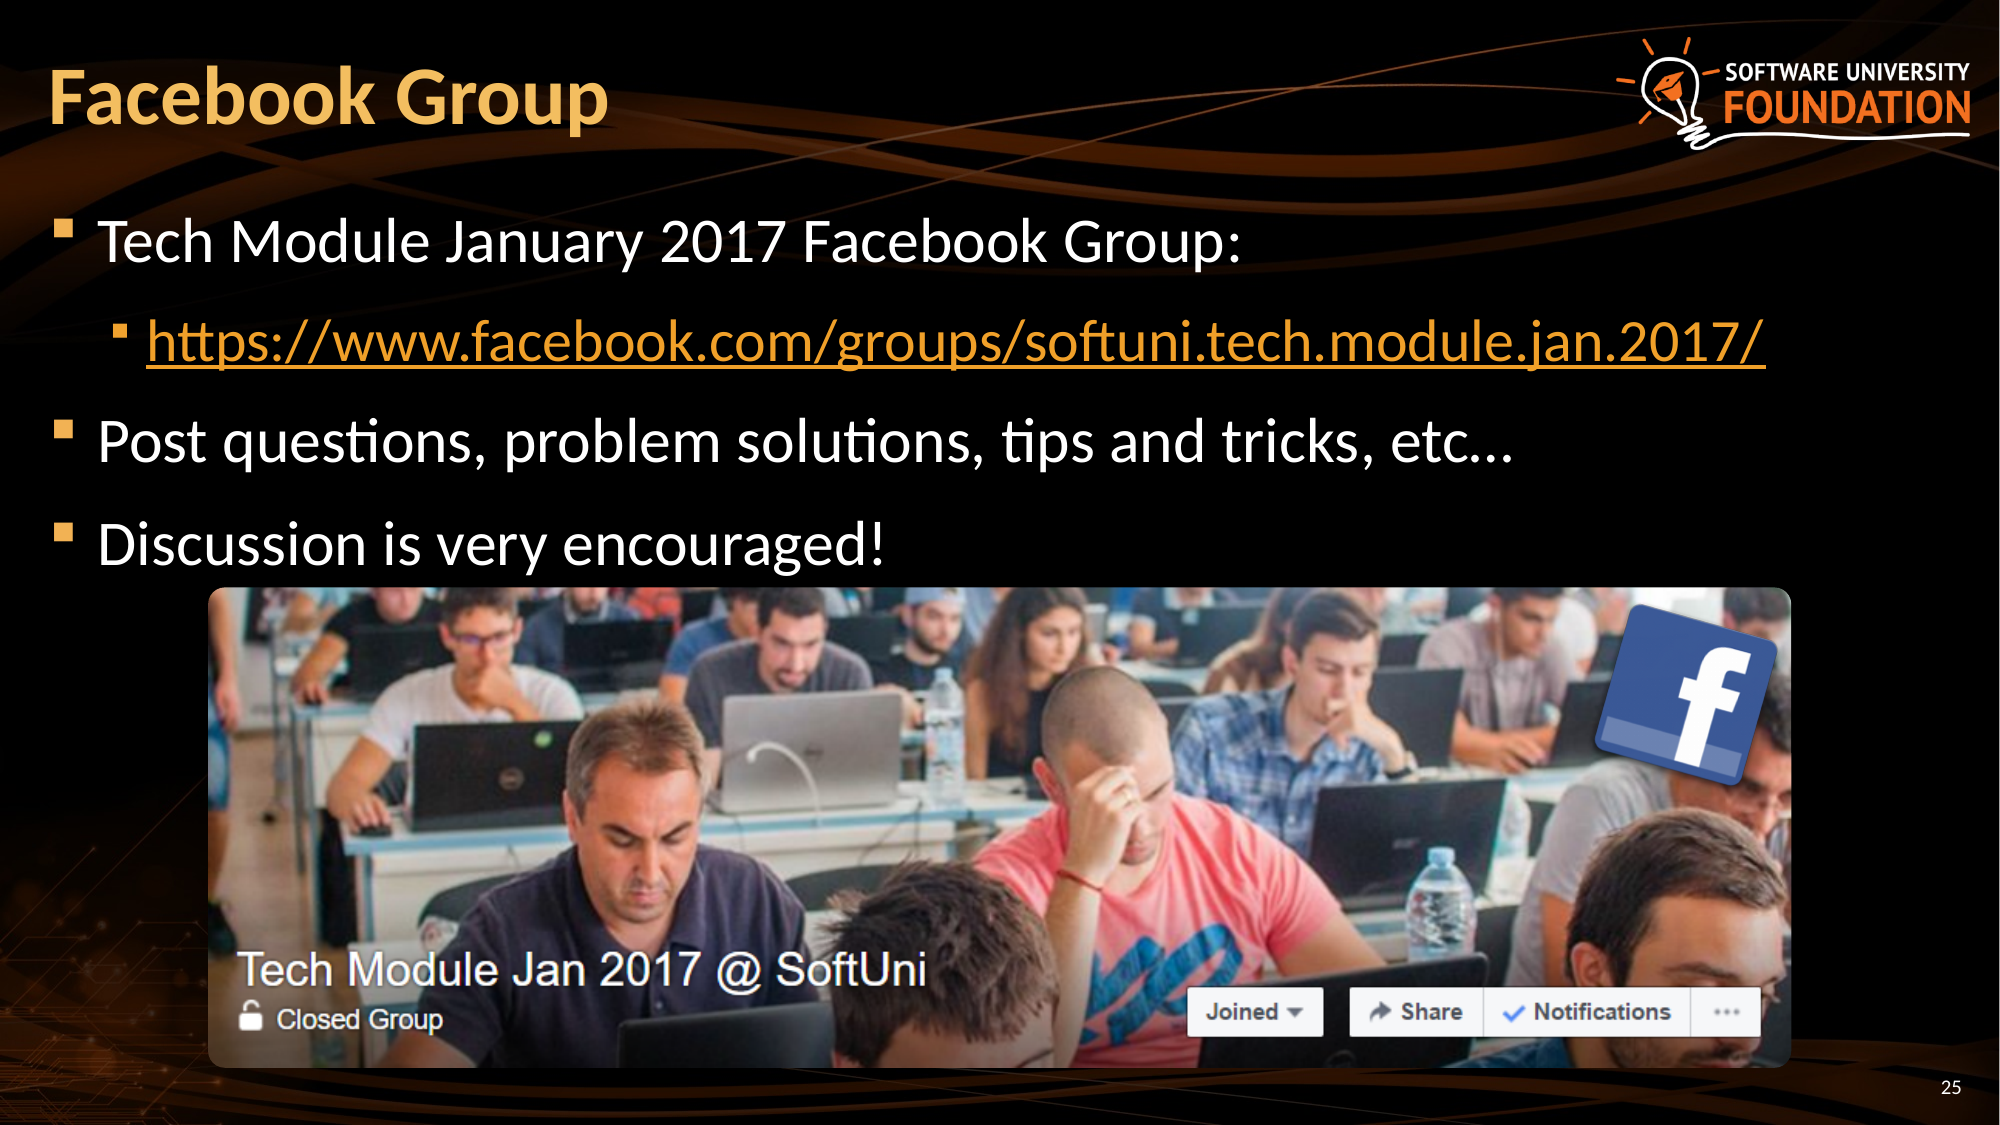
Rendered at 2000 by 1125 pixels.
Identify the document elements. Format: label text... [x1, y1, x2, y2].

picture [0, 0, 2000, 1125]
slide_number 25 [1897, 1070, 1968, 1103]
title Facebook Group [30, 6, 1602, 189]
list Tech Module January 2017 Facebook Group: https://www.facebook.com/groups/softuni.tech.module.jan.2017/ Post questions, problem solutions, tips and tricks, etc… Discussion is very encouraged! [31, 188, 1968, 588]
